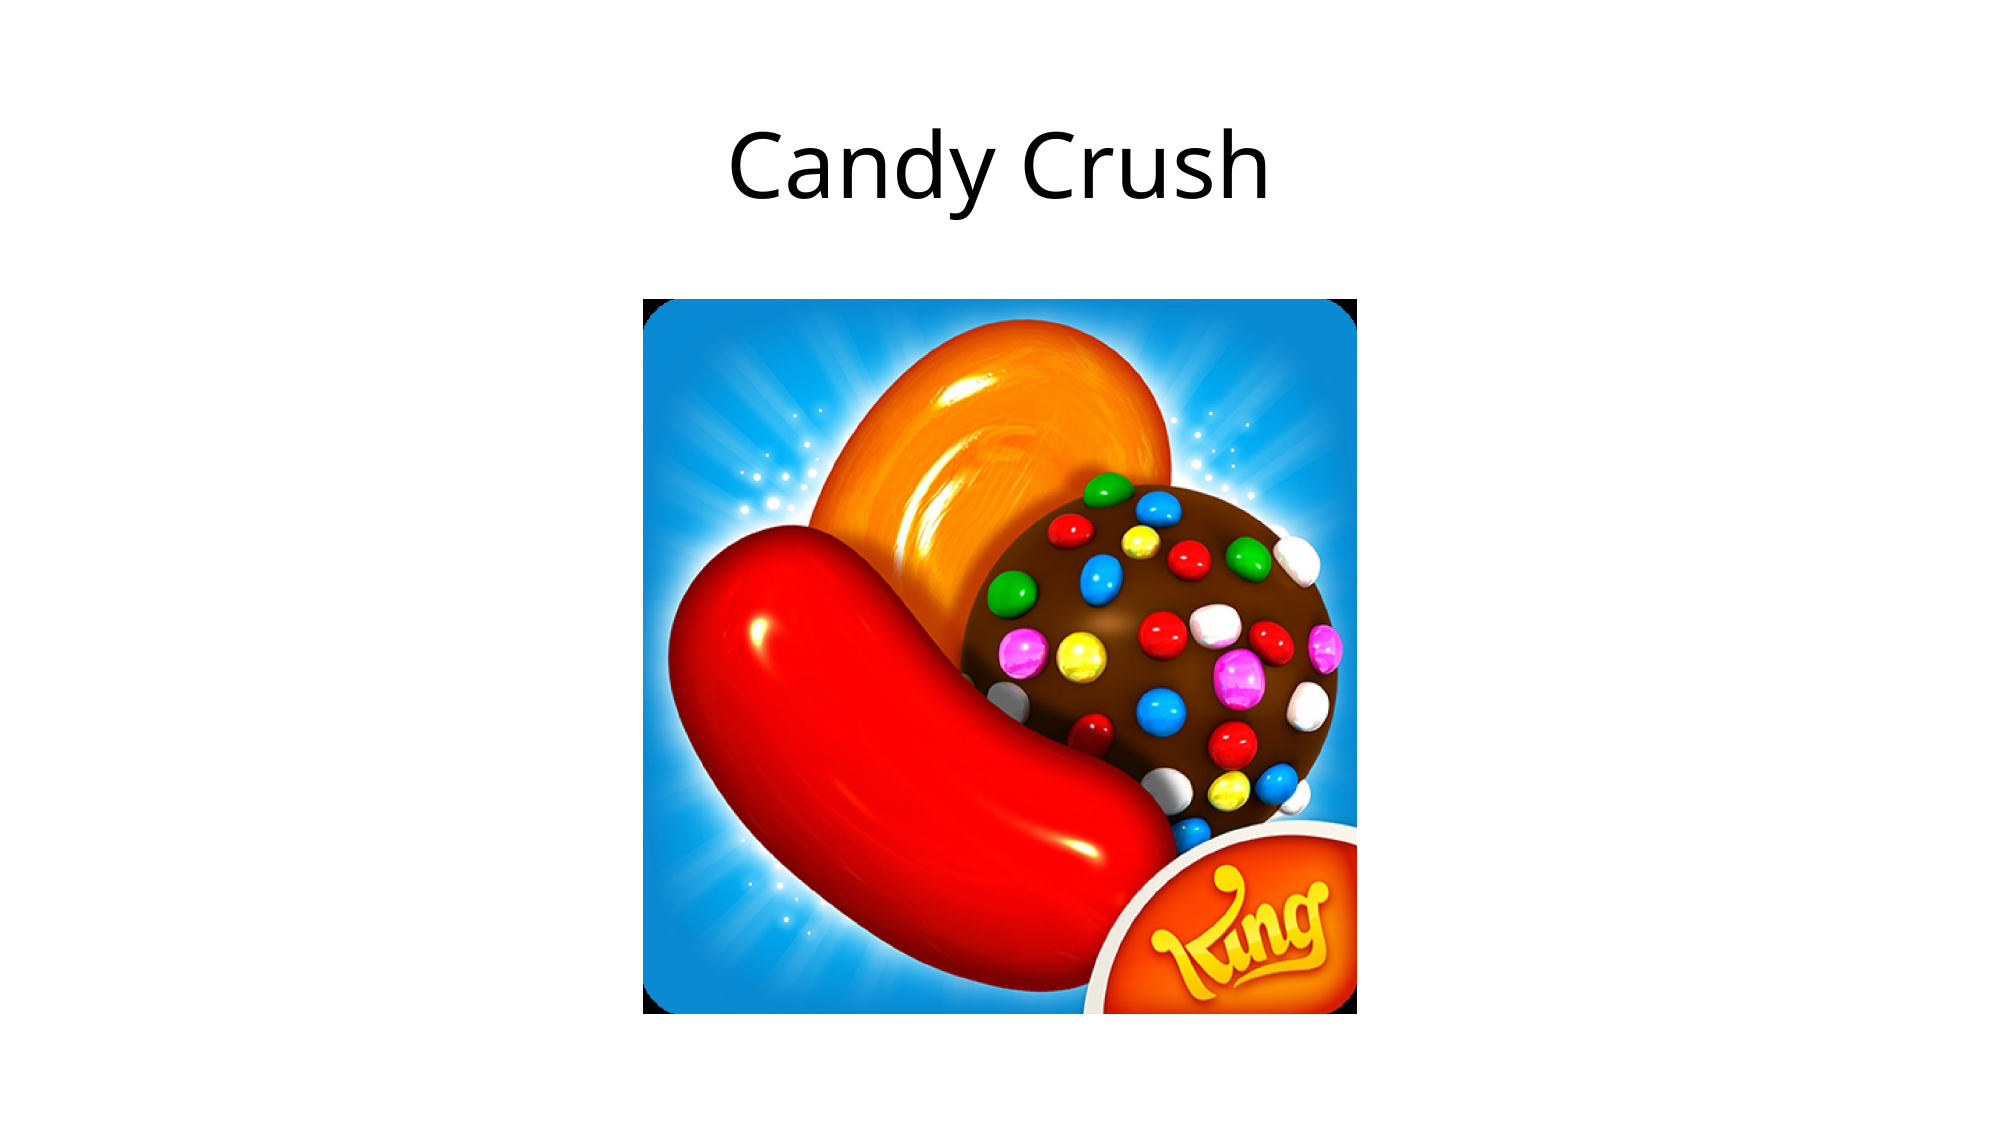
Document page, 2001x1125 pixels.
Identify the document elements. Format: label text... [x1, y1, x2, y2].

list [643, 299, 1357, 1014]
title Candy Crush [137, 59, 1863, 278]
